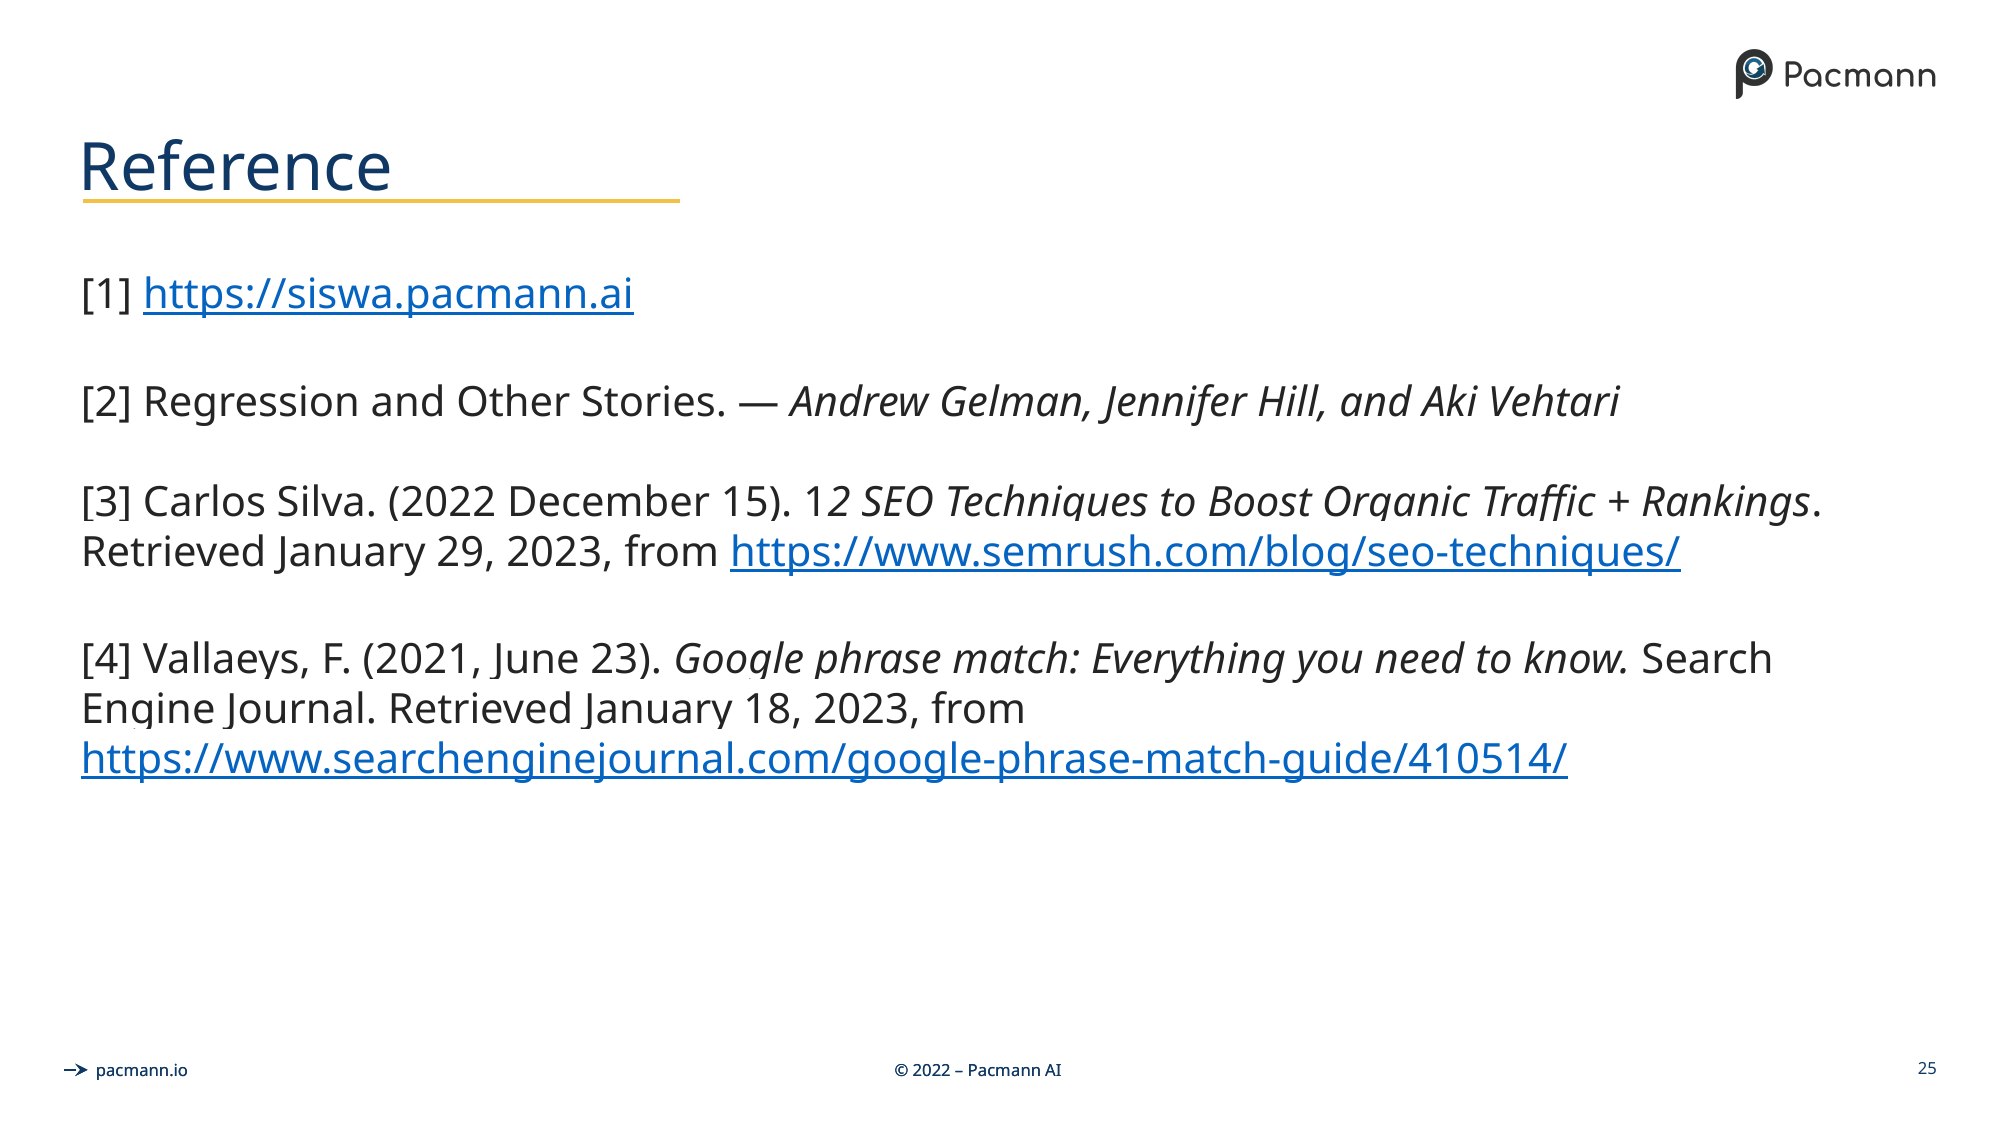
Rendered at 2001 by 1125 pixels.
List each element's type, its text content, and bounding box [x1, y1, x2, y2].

title Reference [63, 59, 1952, 278]
text_box [1] https://siswa.pacmann.ai [2] Regression and Other Stories. — Andrew Gelman, Jennifer Hill, and Aki Vehtari [3] Carlos Silva. (2022 December 15). 12 SEO Techniques to Boost Organic Traffic + Rankings. Retrieved January 29, 2023, from https://www.semrush.com/blog/seo-techniques/ [4] Vallaeys, F. (2021, June 23). Google phrase match: Everything you need to know. Search Engine Journal. Retrieved January 18, 2023, from https://www.searchenginejournal.com/google-phrase-match-guide/410514/ [65, 259, 1934, 796]
picture [1707, 36, 1966, 112]
